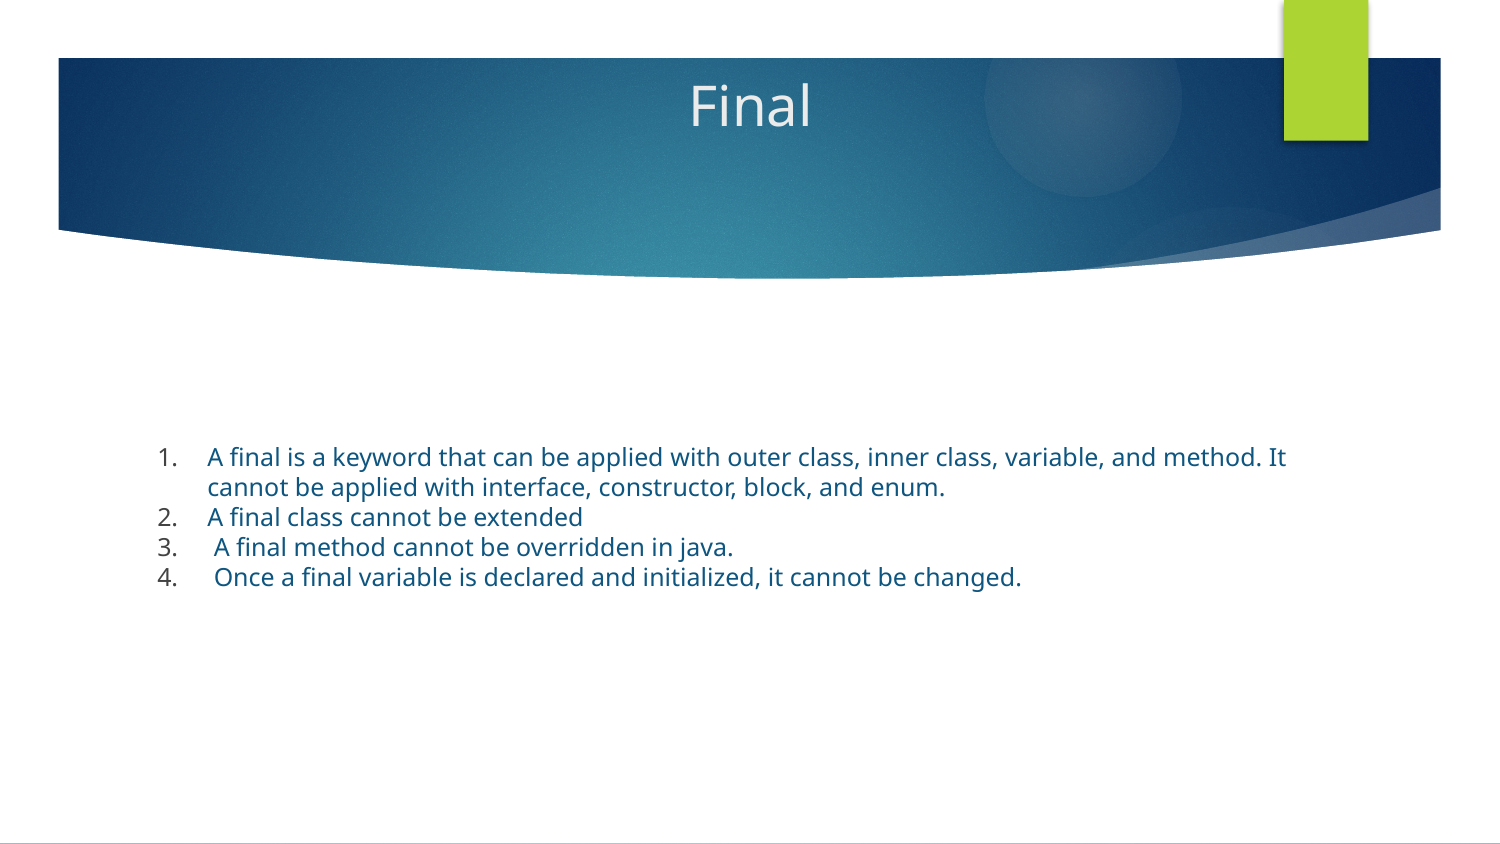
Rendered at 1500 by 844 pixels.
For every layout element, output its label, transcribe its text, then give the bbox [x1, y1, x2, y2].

list A final is a keyword that can be applied with outer class, inner class, variable, and method. It cannot be applied with interface, constructor, block, and enum. A final class cannot be extended A final method cannot be overridden in java. Once a final variable is declared and initialized, it cannot be changed. [117, 294, 1382, 768]
title Final [415, 55, 1086, 150]
